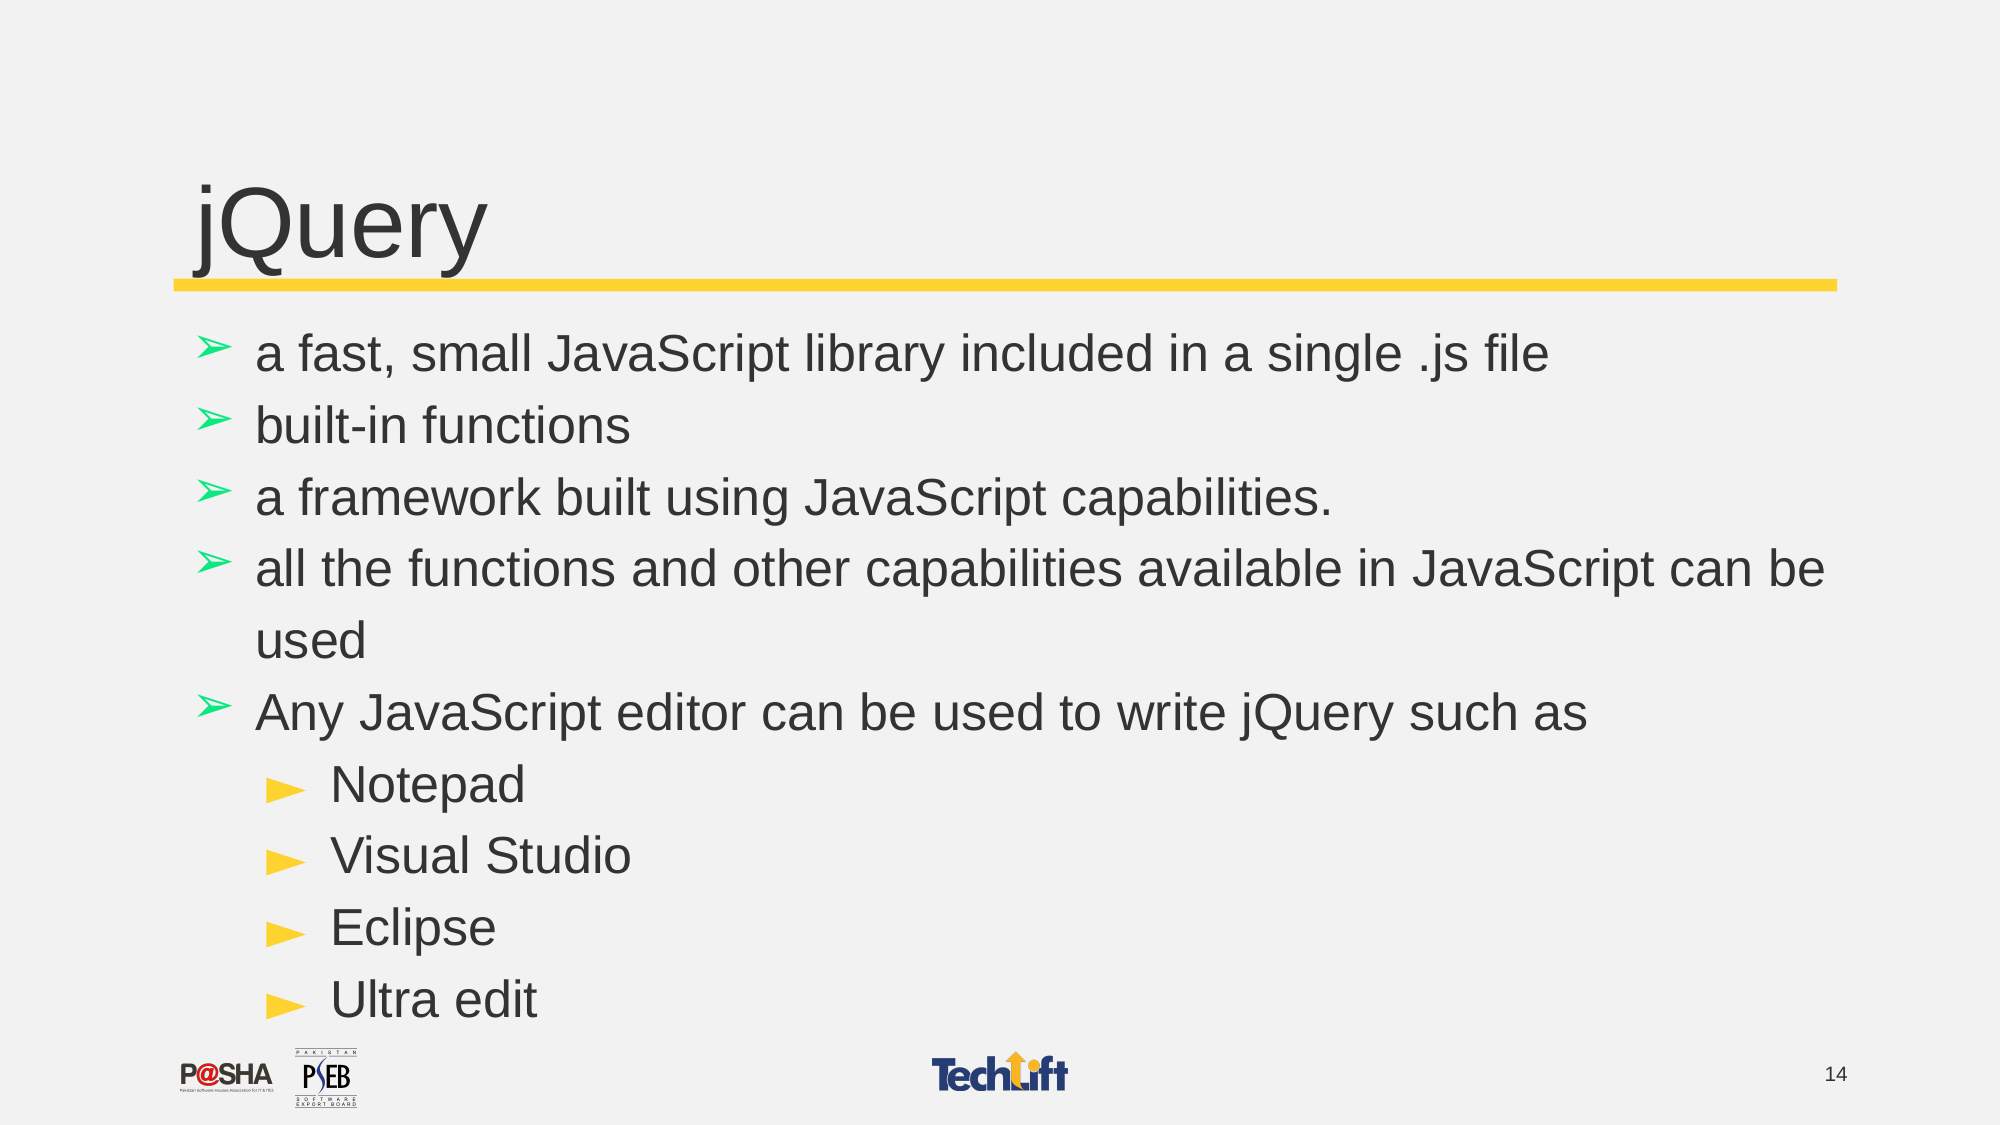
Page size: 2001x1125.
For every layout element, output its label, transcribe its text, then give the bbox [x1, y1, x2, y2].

picture [295, 1048, 357, 1108]
title jQuery [180, 47, 1830, 285]
slide_number 14 [1412, 1042, 1863, 1103]
list a fast, small JavaScript library included in a single .js file built-in functions a framework built using JavaScript capabilities. all the functions and other capabilities available in JavaScript can be used Any JavaScript editor can be used to write jQuery such as Notepad Visual Studio Eclipse Ultra edit [180, 302, 1879, 1043]
picture [180, 1063, 274, 1093]
picture [932, 1051, 1068, 1091]
